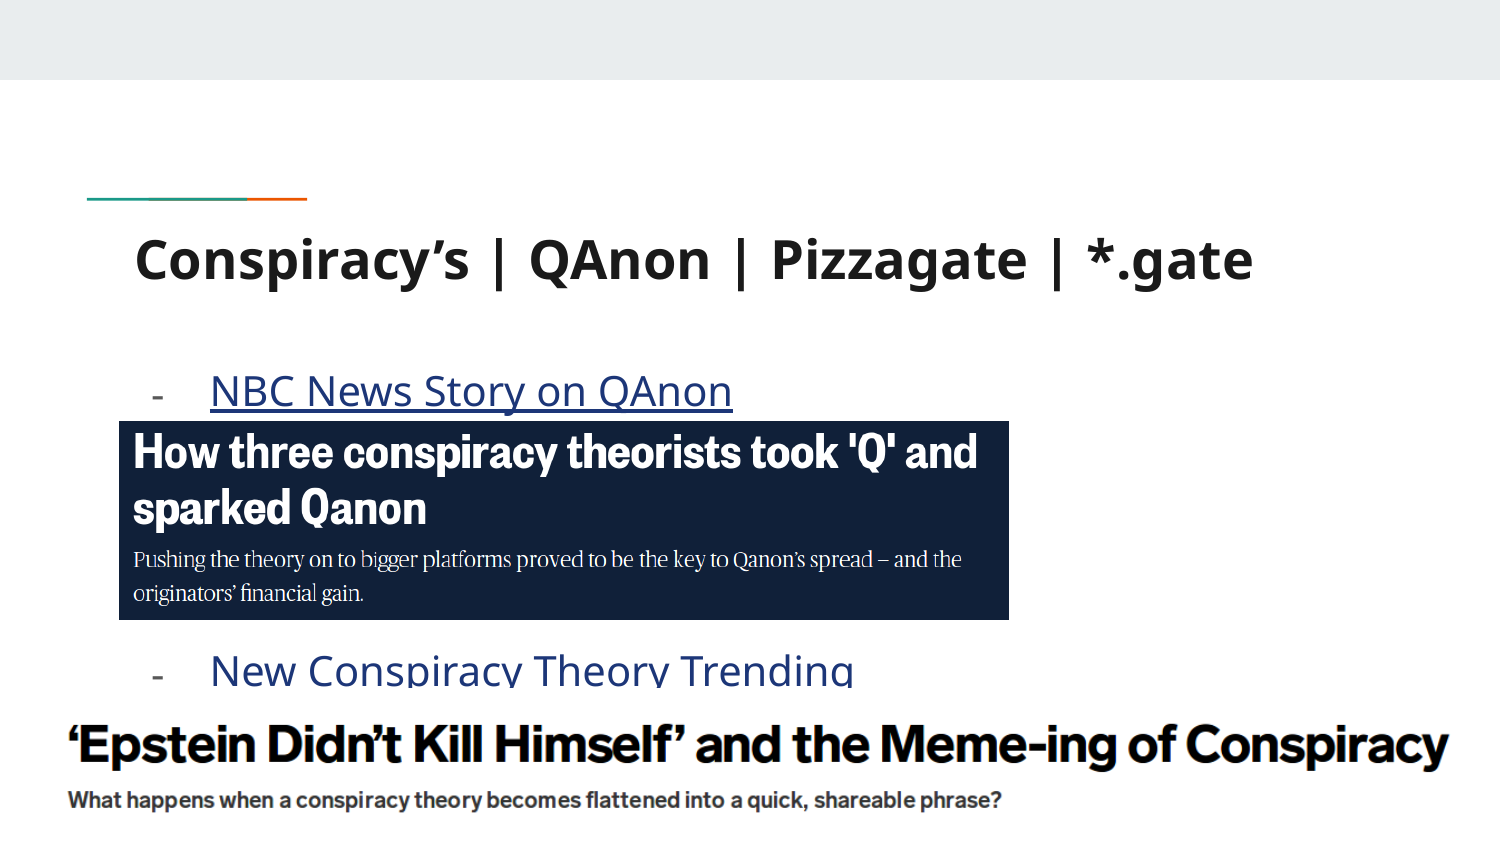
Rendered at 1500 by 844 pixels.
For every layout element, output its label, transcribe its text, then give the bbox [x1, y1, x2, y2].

list NBC News Story on QAnon New Conspiracy Theory Trending [119, 341, 1381, 686]
picture [24, 688, 1476, 827]
picture [119, 421, 1010, 620]
title Conspiracy’s | QAnon | Pizzagate | *.gate [119, 210, 1381, 299]
